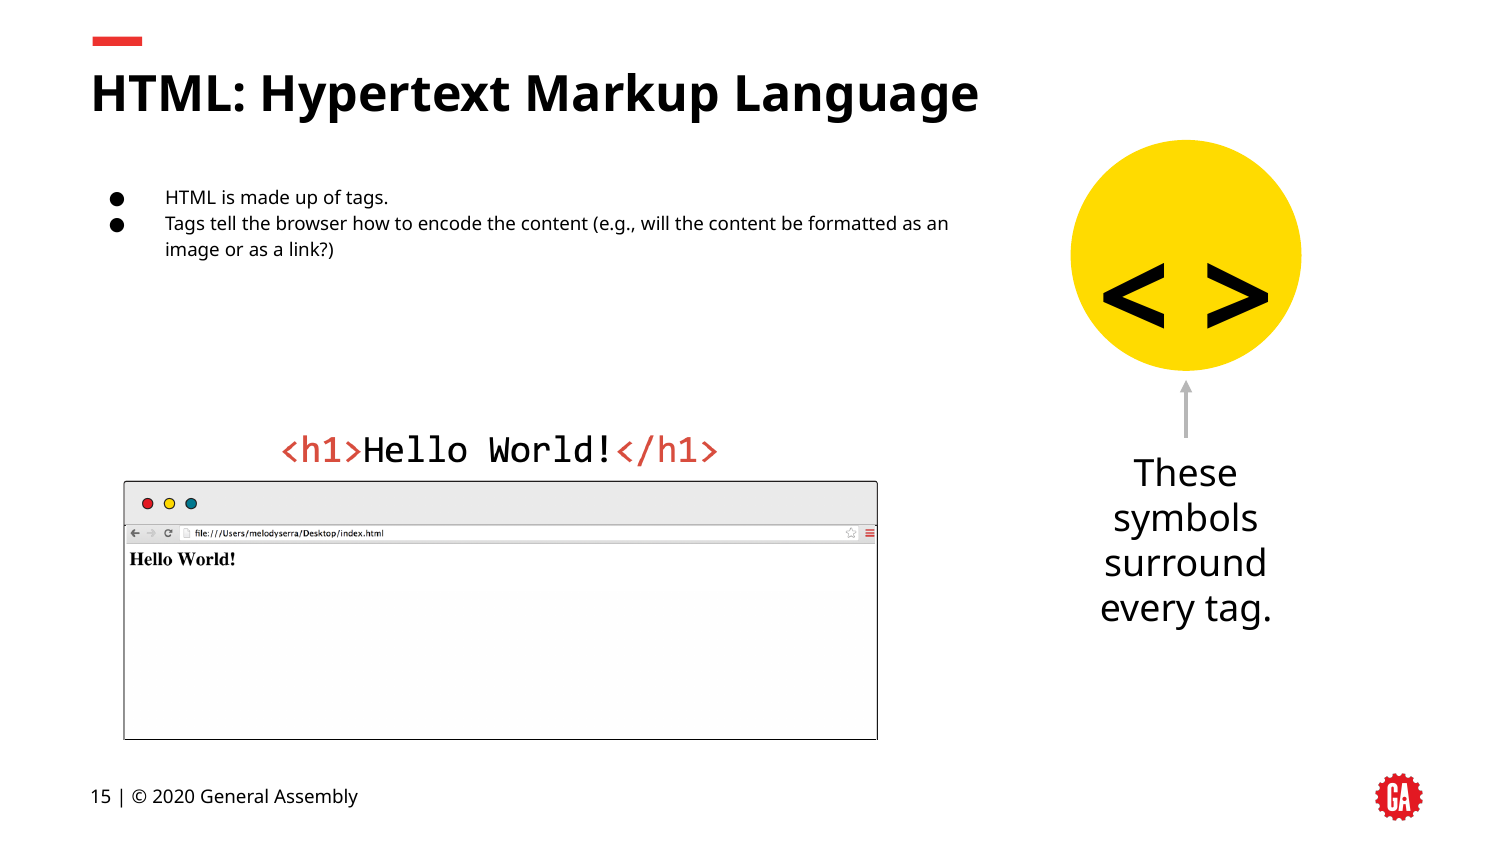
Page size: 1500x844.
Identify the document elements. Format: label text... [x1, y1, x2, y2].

text_box [1074, 139, 1298, 227]
title HTML: Hypertext Markup Language [75, 46, 1473, 140]
list HTML is made up of tags. Tags tell the browser how to encode the content (e.g., will the content be formatted as an image or as a link?) [75, 167, 998, 650]
slide_number 15 | © 2020 General Assembly [75, 764, 465, 830]
text_box < > [1042, 227, 1330, 332]
text_box [1099, 332, 1273, 371]
text_box These symbols surround every tag. [1081, 434, 1292, 656]
picture [1373, 771, 1425, 823]
picture [110, 331, 894, 740]
